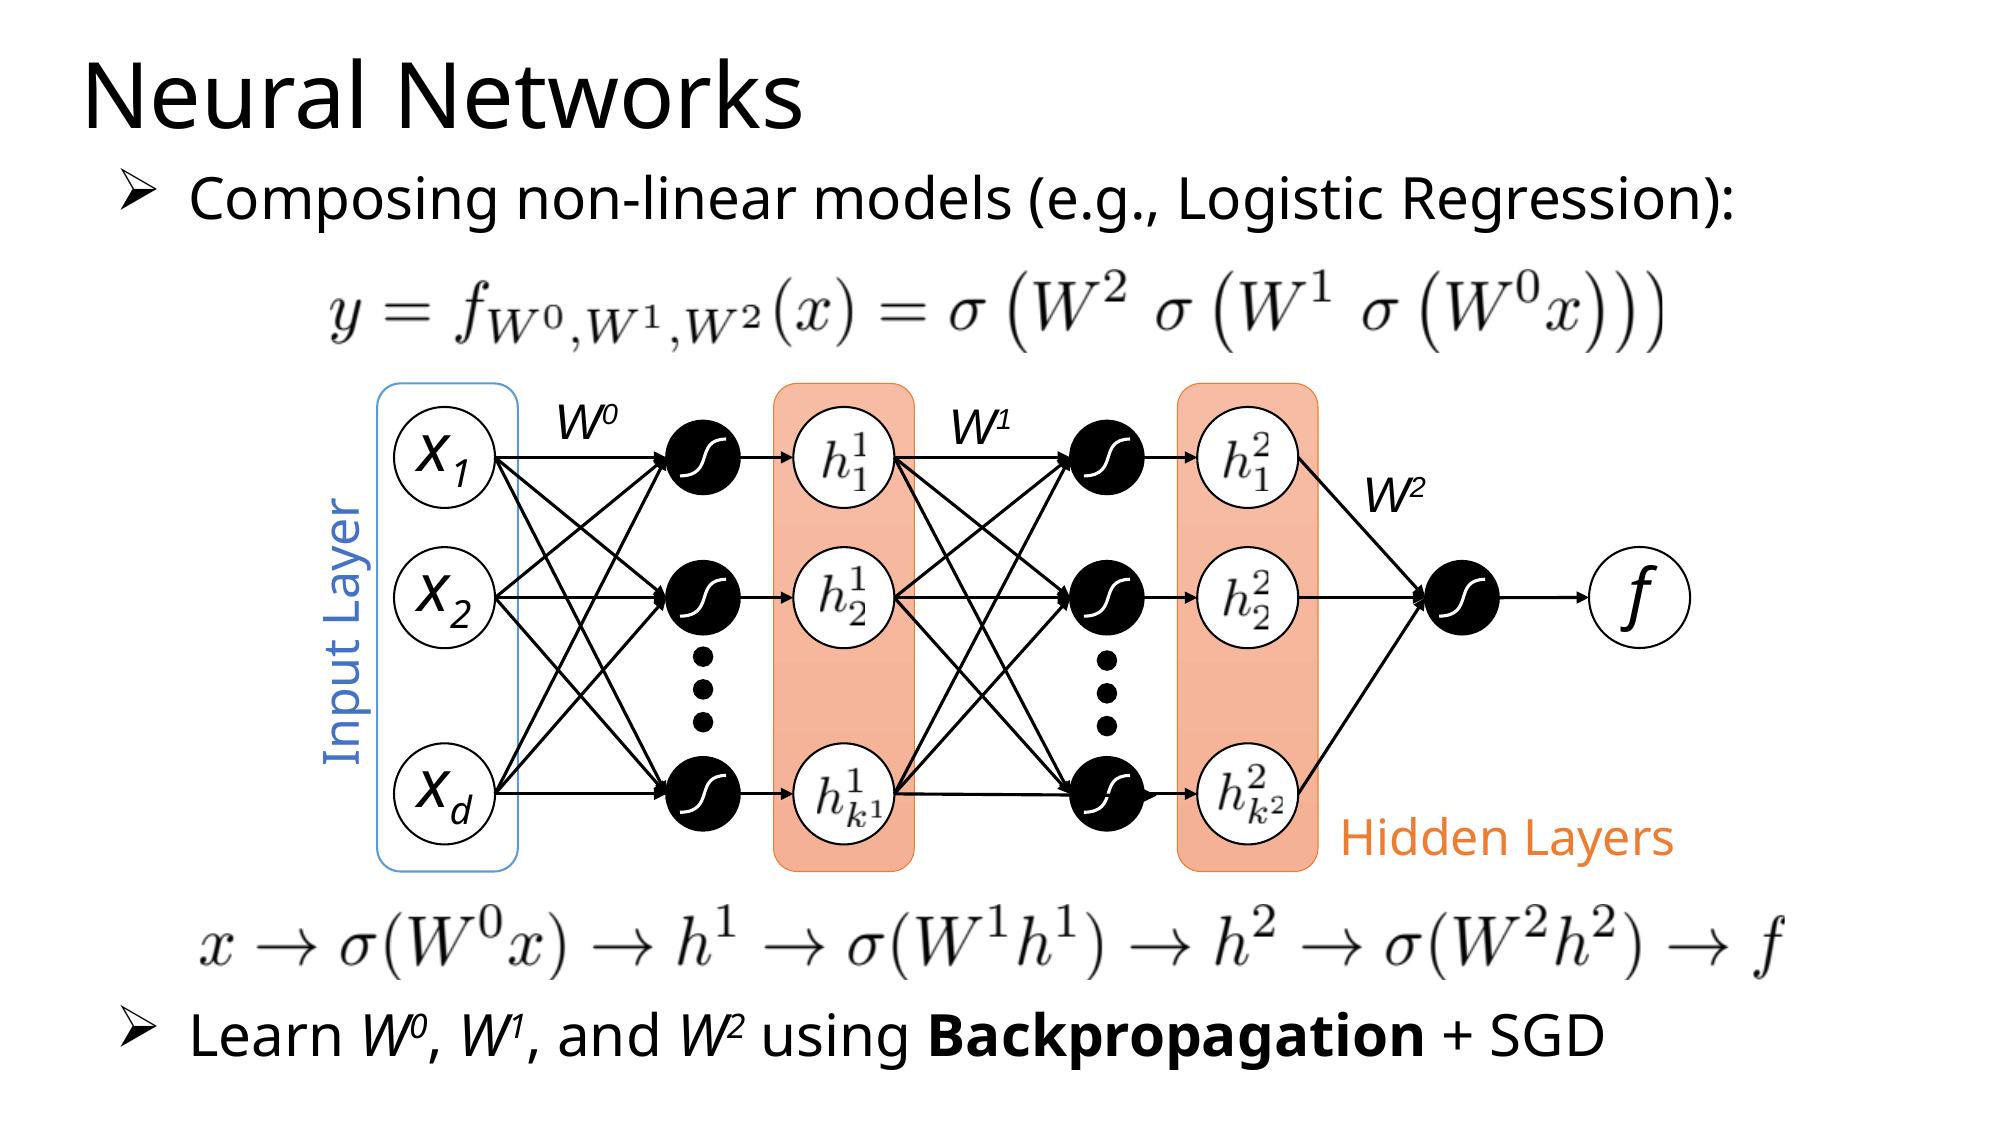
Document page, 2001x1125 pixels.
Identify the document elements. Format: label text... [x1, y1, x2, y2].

title Neural Networks [65, 0, 1791, 208]
picture [199, 904, 1785, 980]
list Composing non-linear models (e.g., Logistic Regression): Learn W0, W1, and W2 using Backpropagation + SGD [98, 161, 1824, 1094]
picture [329, 269, 1663, 353]
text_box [301, 381, 1691, 874]
